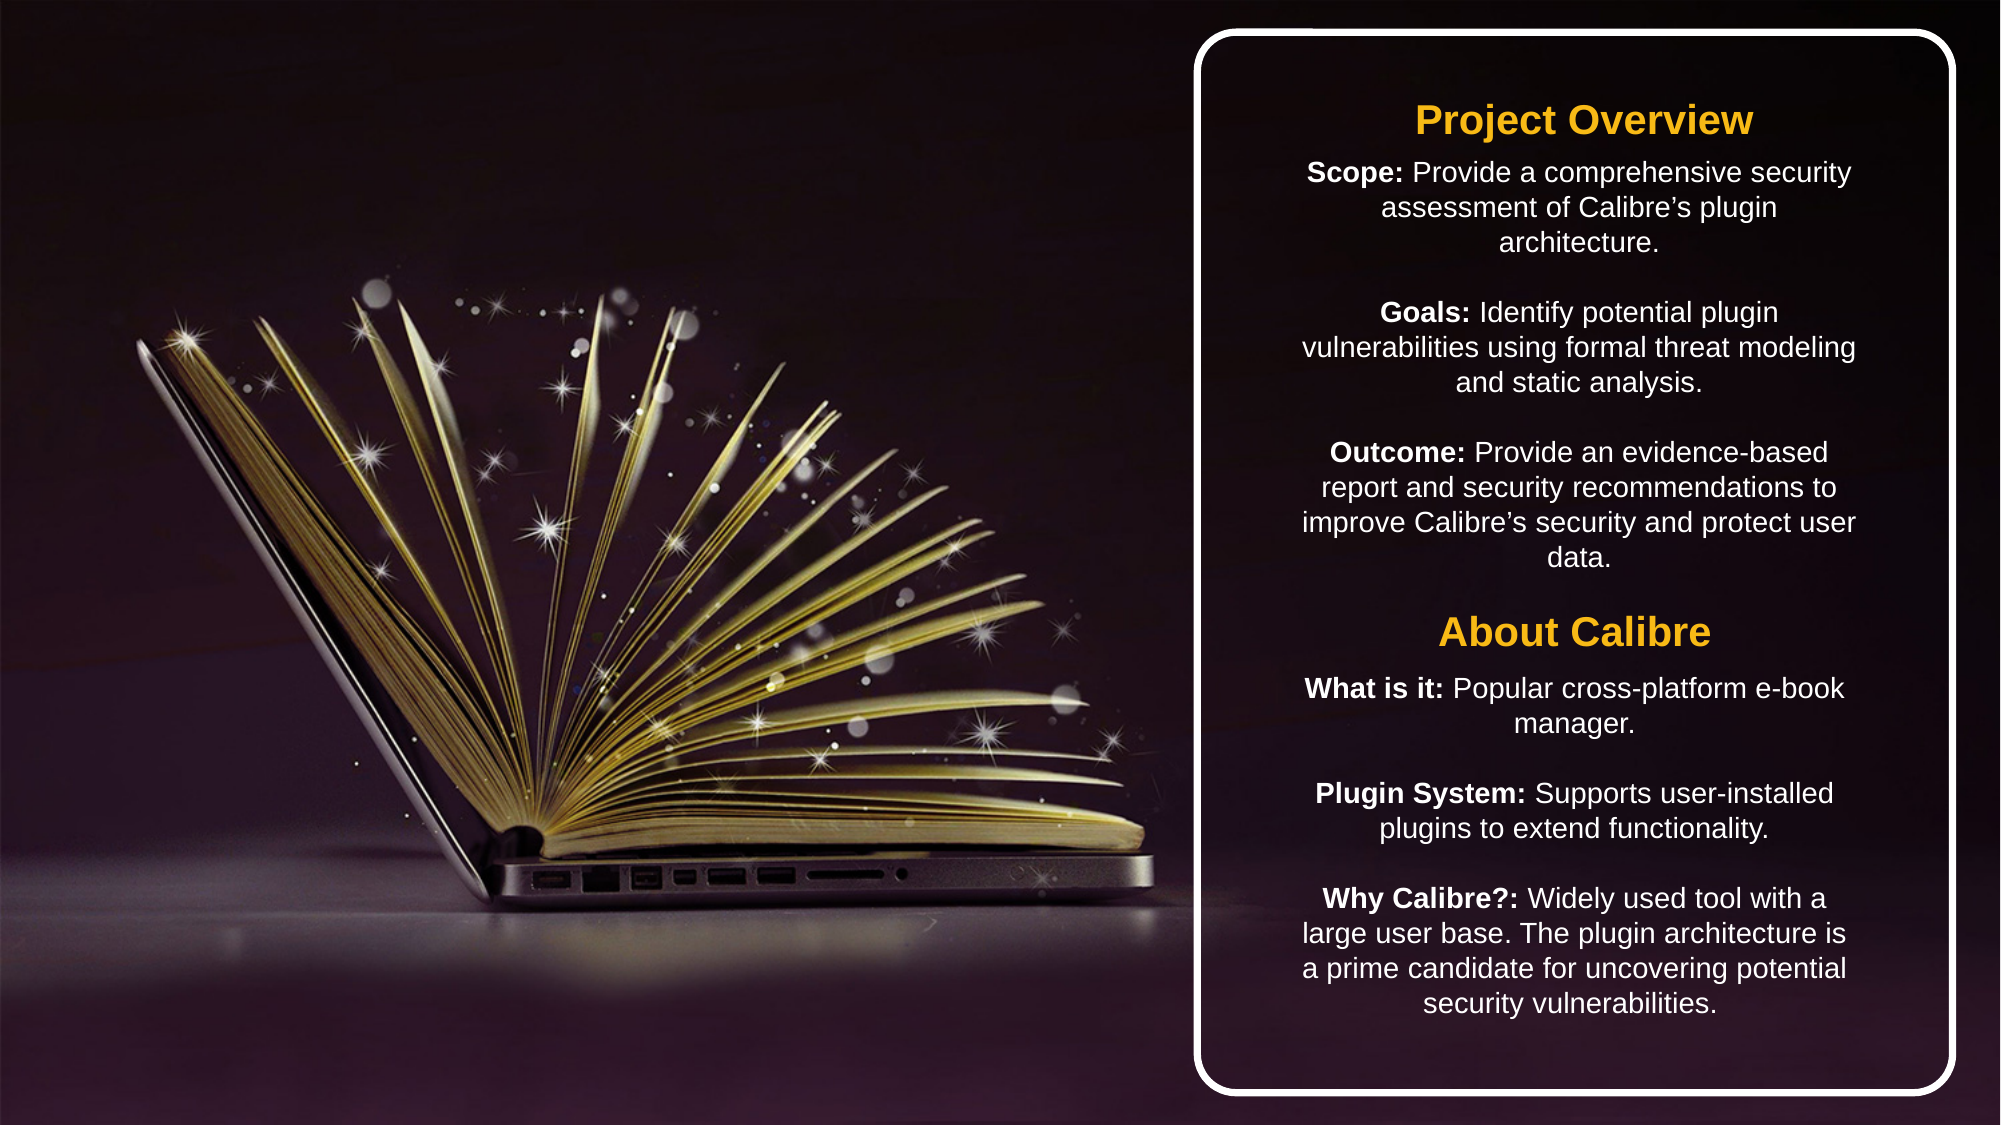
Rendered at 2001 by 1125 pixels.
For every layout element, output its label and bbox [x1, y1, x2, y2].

text_box [1279, 596, 1871, 1062]
picture [0, 0, 2001, 1125]
text_box [1196, 31, 1954, 1094]
text_box [1284, 85, 1880, 611]
